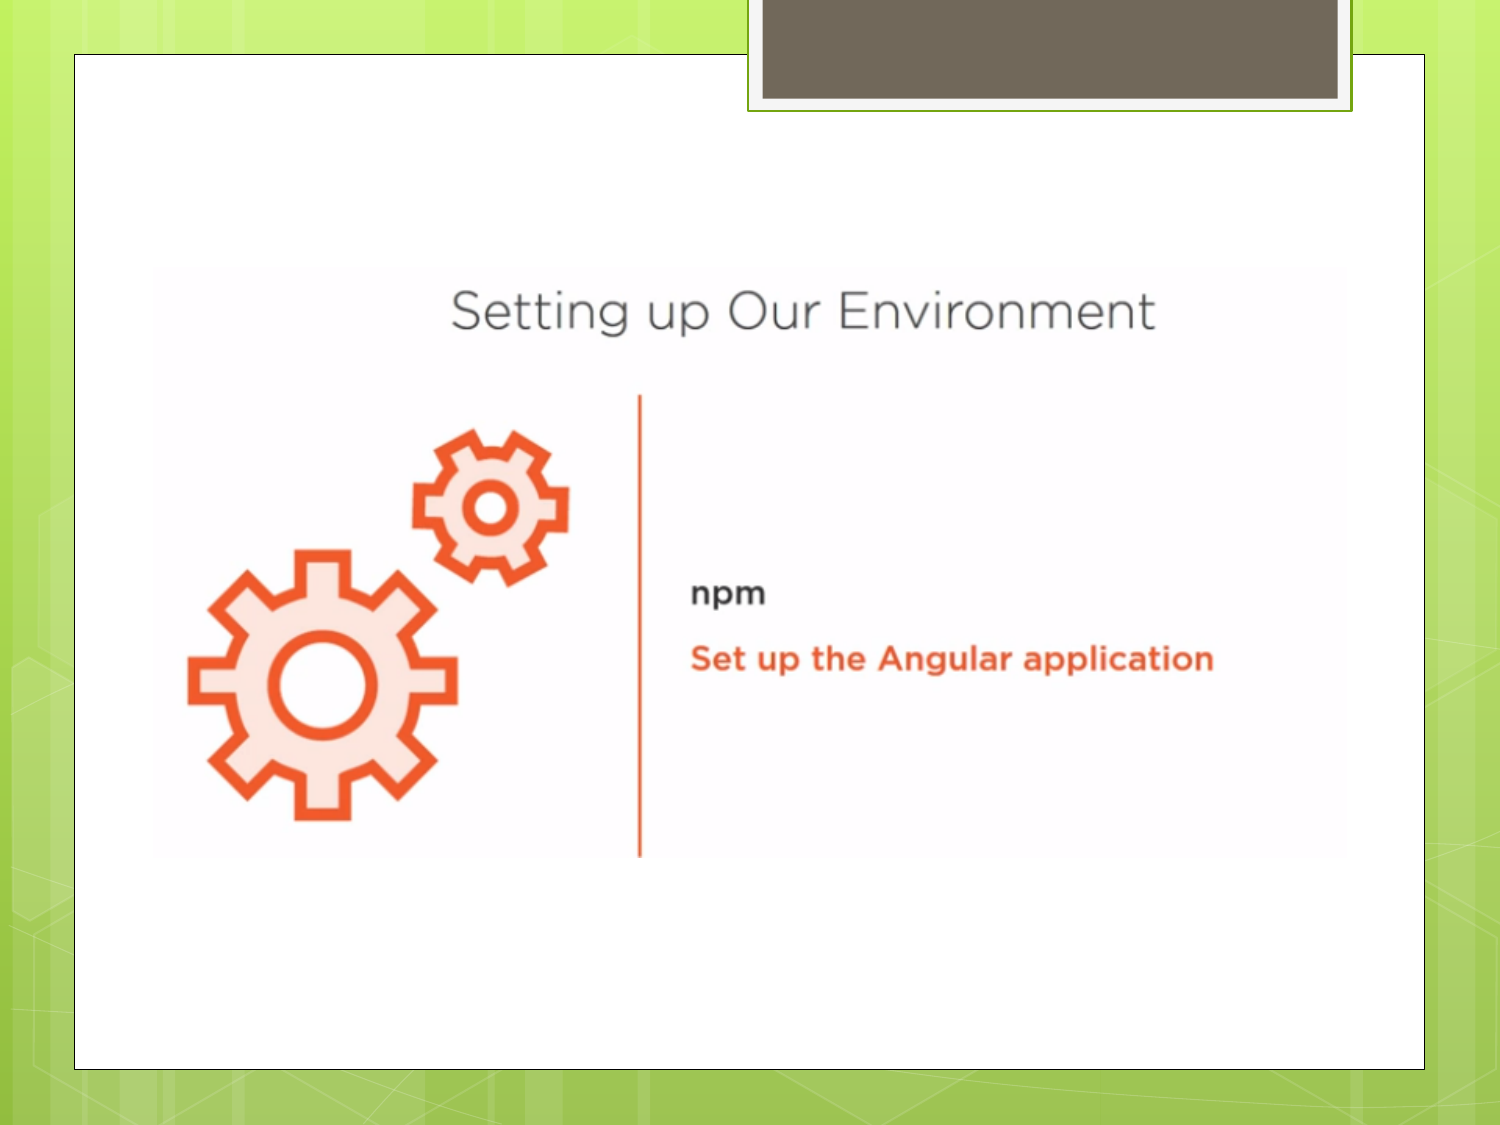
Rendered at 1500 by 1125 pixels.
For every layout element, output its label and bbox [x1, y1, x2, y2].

picture [152, 266, 1348, 858]
